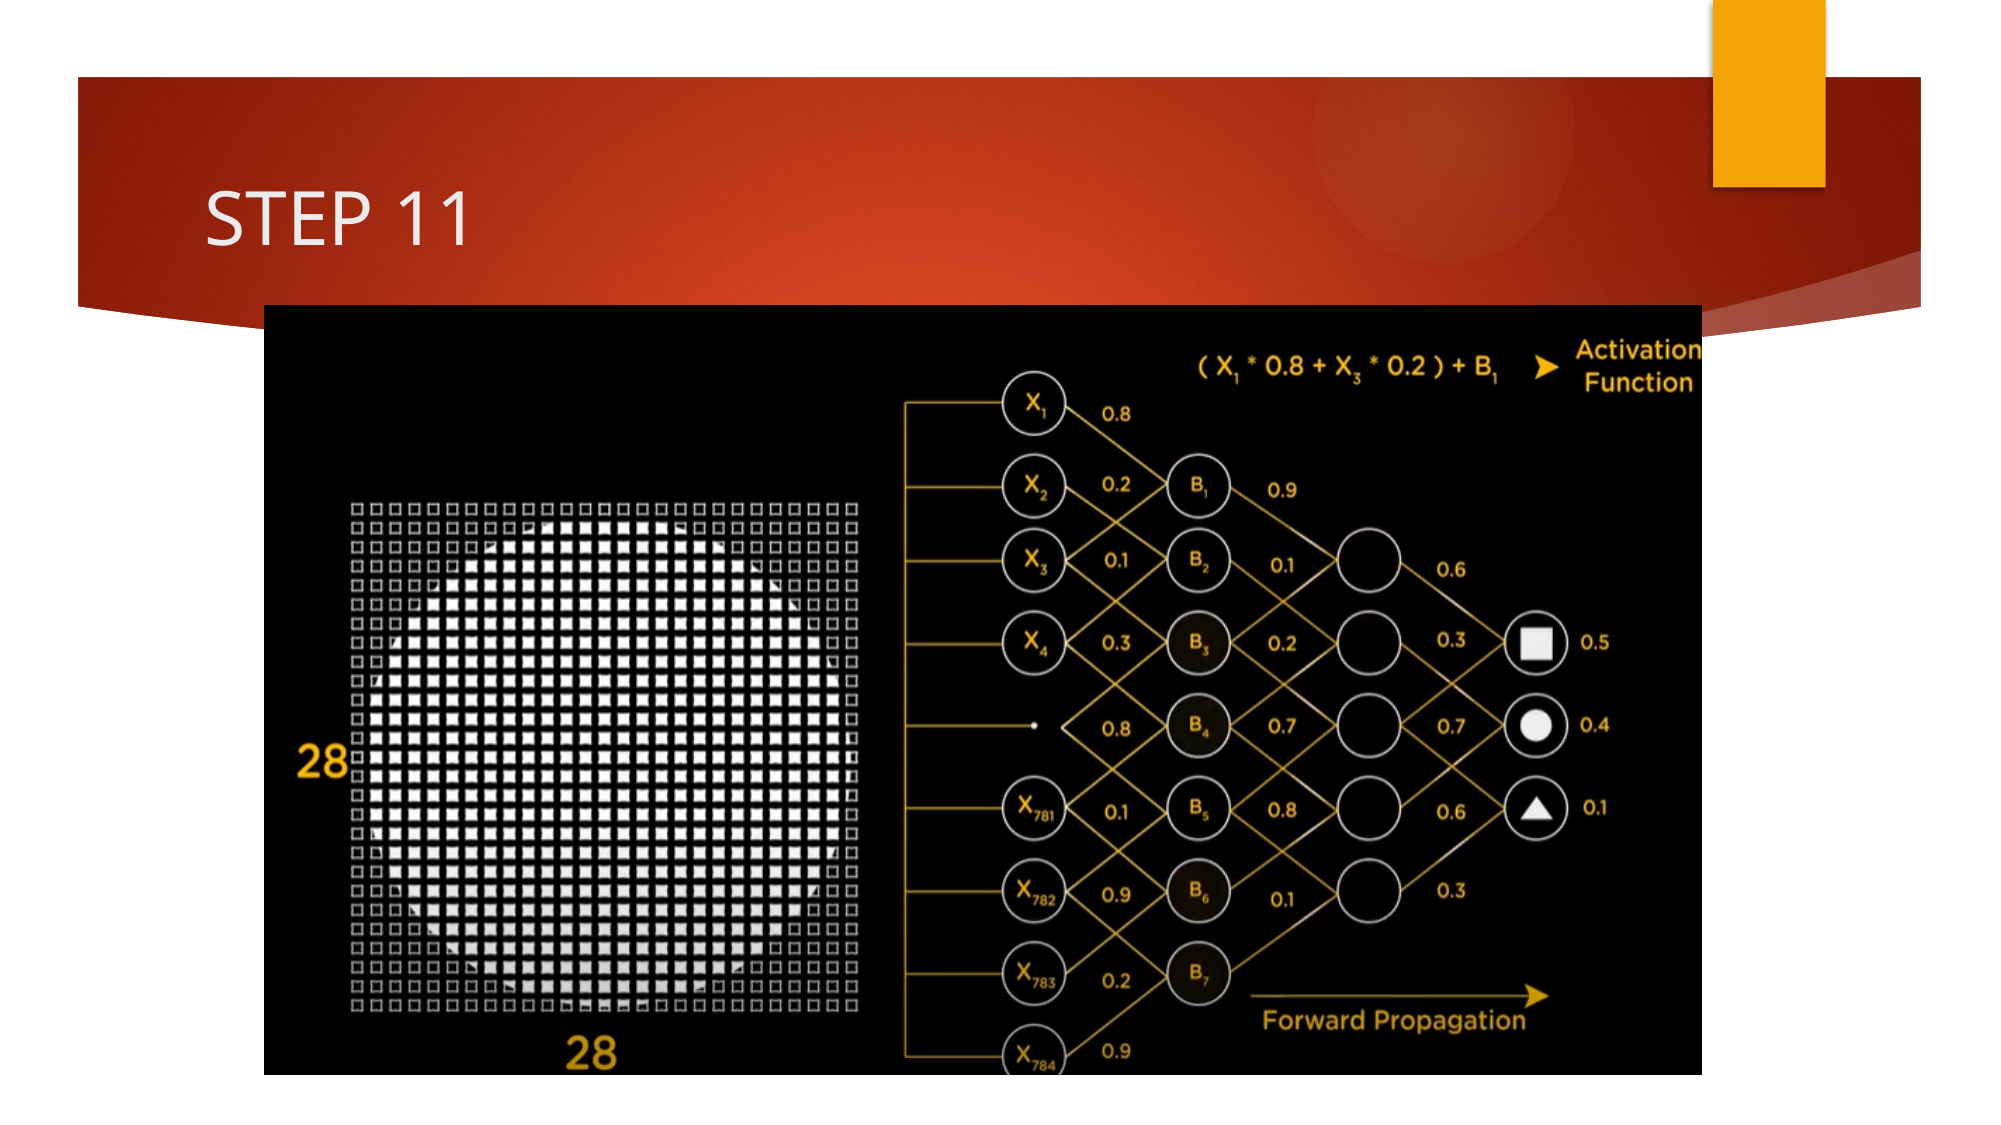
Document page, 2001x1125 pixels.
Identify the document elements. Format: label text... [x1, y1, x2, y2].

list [264, 305, 1703, 1076]
title STEP 11 [189, 155, 1627, 275]
